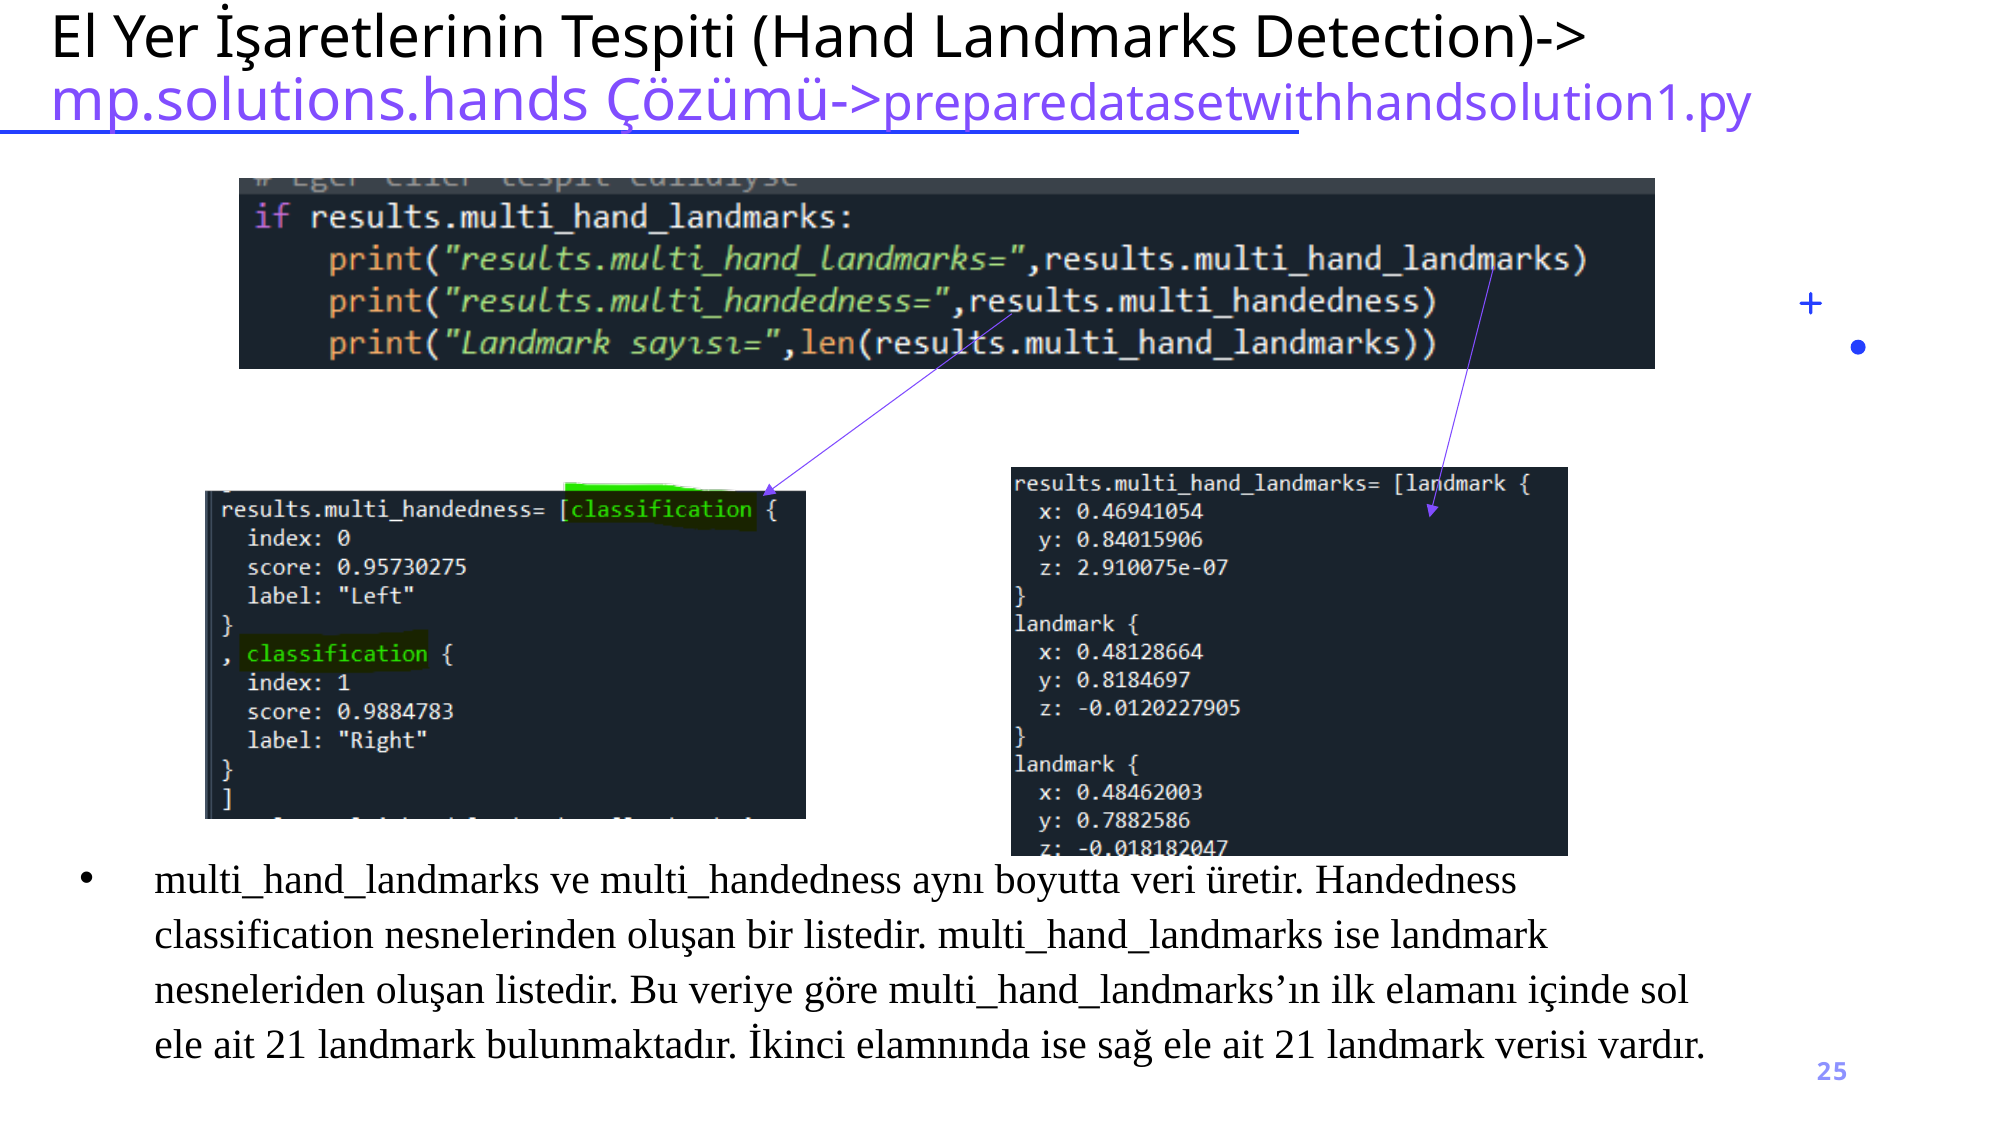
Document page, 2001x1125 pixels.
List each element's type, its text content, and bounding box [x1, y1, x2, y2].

picture [1011, 467, 1568, 856]
slide_number 25 [1761, 1042, 1863, 1103]
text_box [762, 313, 1012, 496]
list multi_hand_landmarks ve multi_handedness aynı boyutta veri üretir. Handedness classification nesnelerinden oluşan bir listedir. multi_hand_landmarks ise landmark nesneleriden oluşan listedir. Bu veriye göre multi_hand_landmarks’ın ilk elamanı içinde sol ele ait 21 landmark bulunmaktadır. İkinci elamnında ise sağ ele ait 21 landmark verisi vardır. [64, 161, 1761, 1103]
title El Yer İşaretlerinin Tespiti (Hand Landmarks Detection)-> mp.solutions.hands Çözümü->preparedatasetwithhandsolution1.py [35, 46, 1912, 141]
picture [239, 178, 1655, 369]
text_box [1429, 266, 1494, 518]
picture [205, 481, 806, 819]
